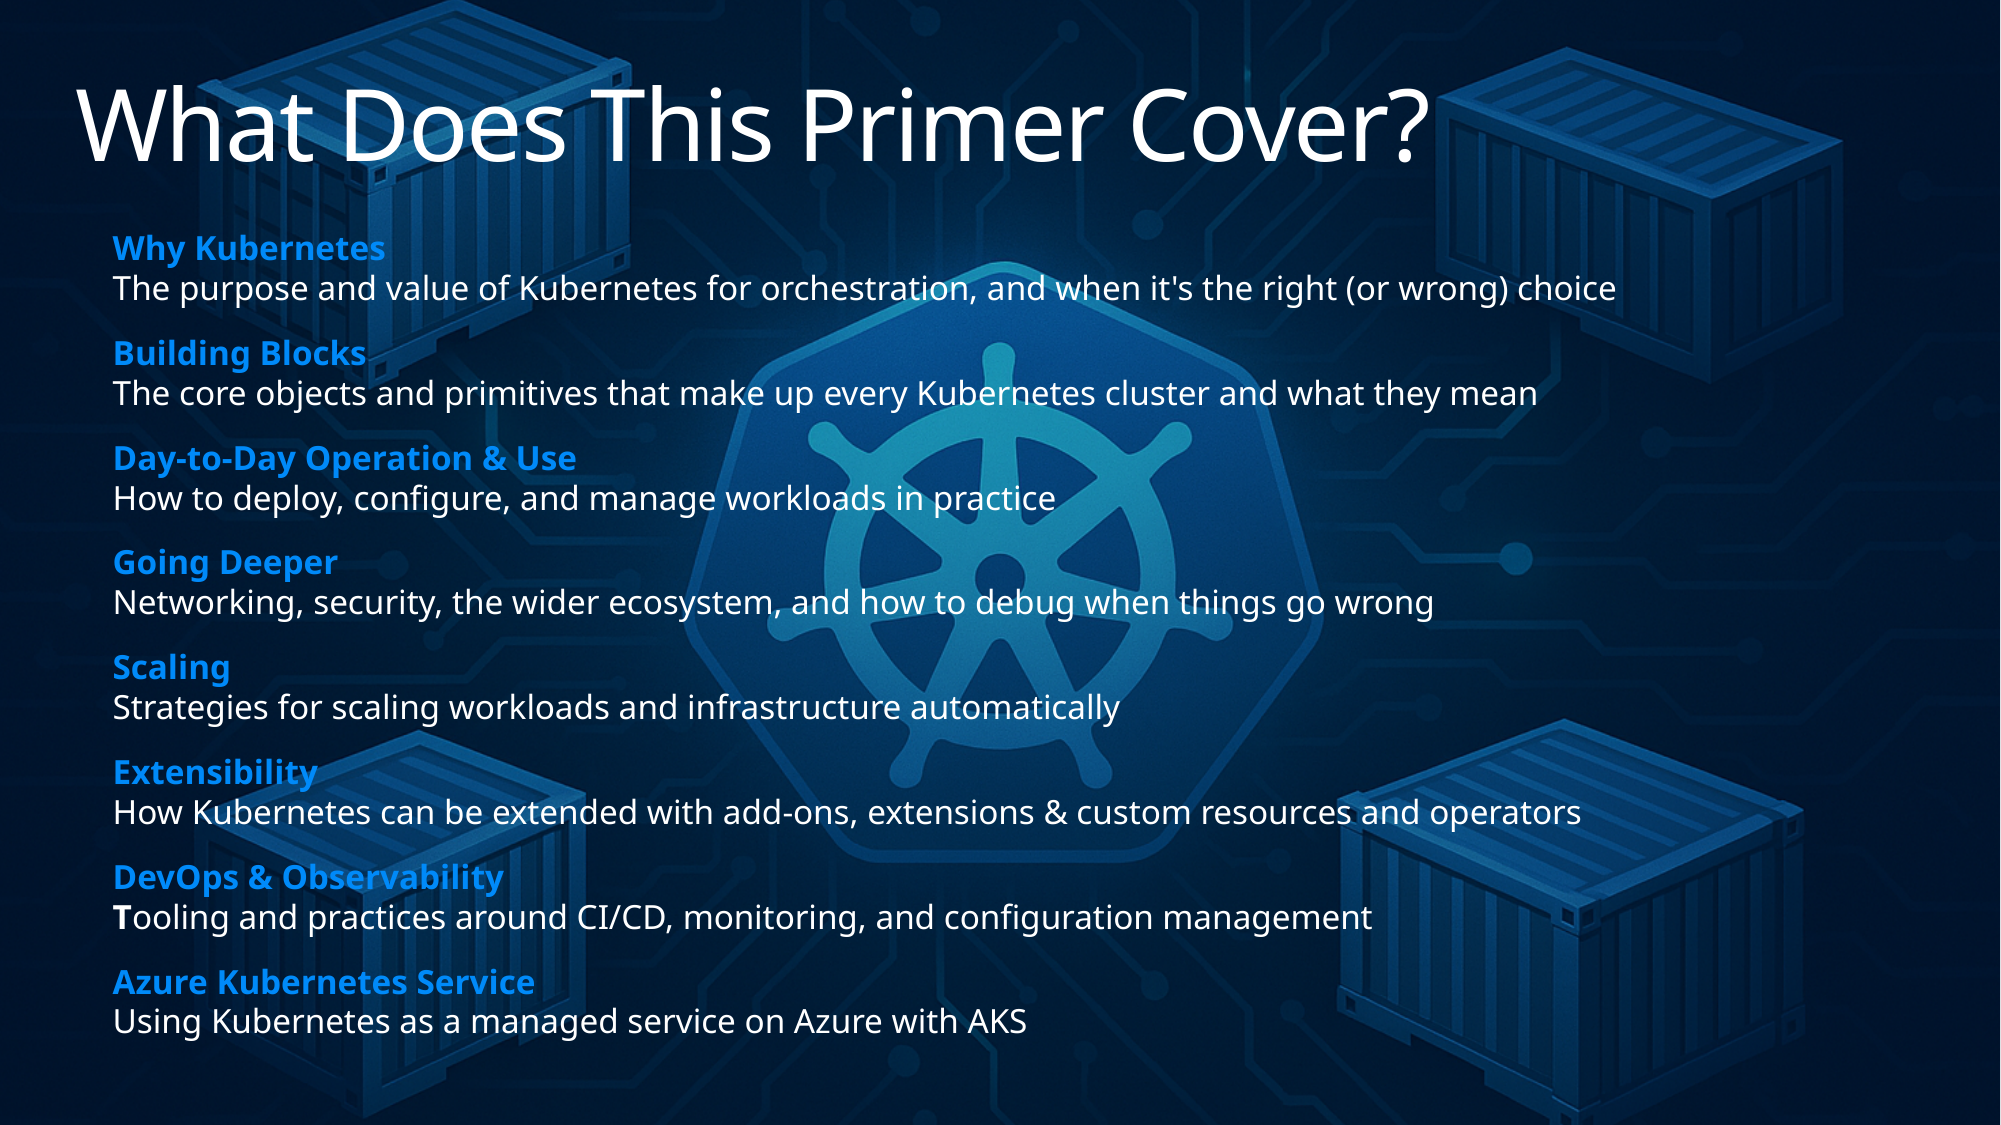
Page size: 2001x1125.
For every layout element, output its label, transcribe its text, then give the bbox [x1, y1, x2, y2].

title What Does This Primer Cover? [75, 75, 1472, 192]
picture [0, 0, 2001, 1125]
text_box Why Kubernetes The purpose and value of Kubernetes for orchestration, and when it's the right (or wrong) choice Building Blocks The core objects and primitives that make up every Kubernetes cluster and what they mean Day-to-Day Operation & Use How to deploy, configure, and manage workloads in practice Going Deeper Networking, security, the wider ecosystem, and how to debug when things go wrong Scaling Strategies for scaling workloads and infrastructure automatically Extensibility How Kubernetes can be extended with add-ons, extensions & custom resources and operators DevOps & Observability Tooling and practices around CI/CD, monitoring, and configuration management Azure Kubernetes Service Using Kubernetes as a managed service on Azure with AKS [112, 227, 1683, 1041]
